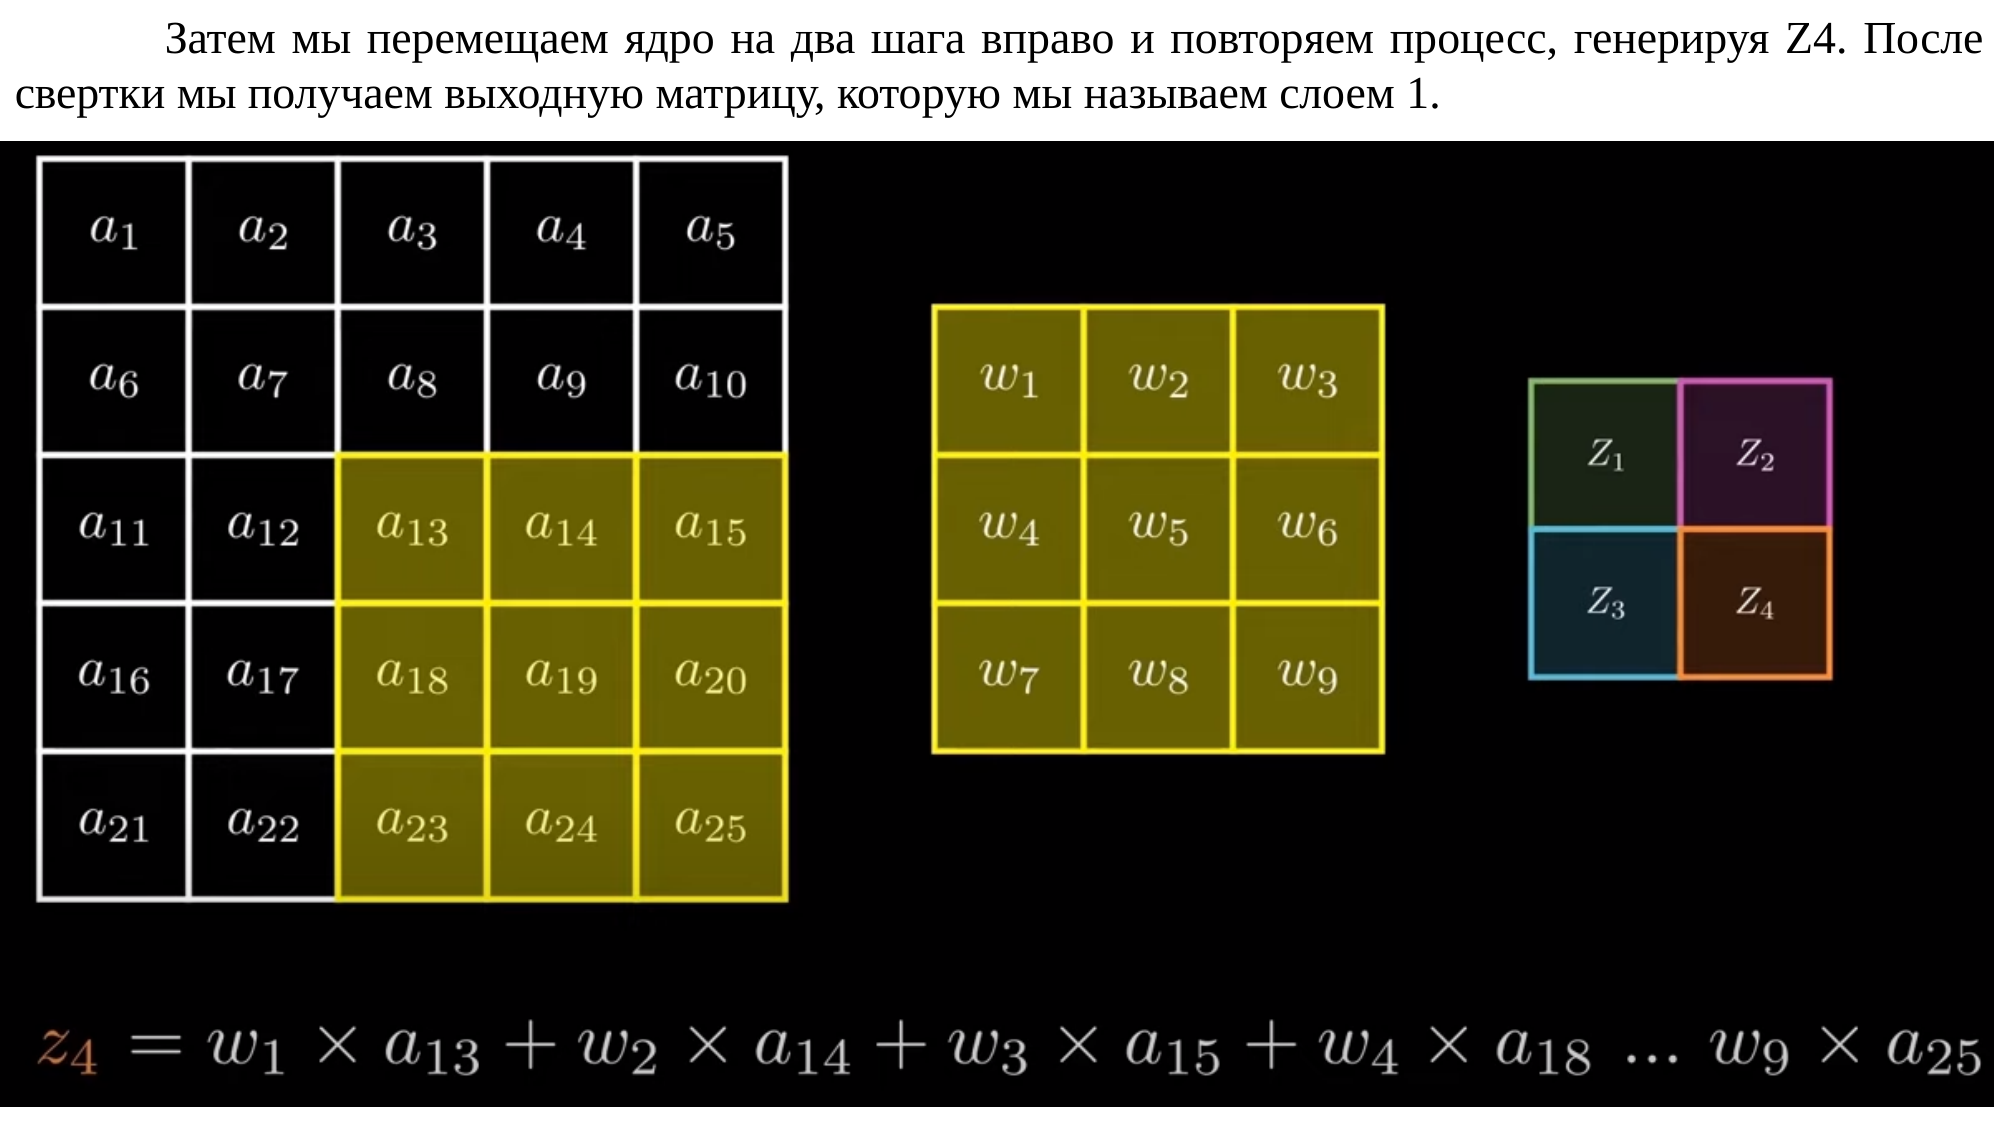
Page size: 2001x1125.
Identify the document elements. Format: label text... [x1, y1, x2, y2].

text_box Затем мы перемещаем ядро на два шага вправо и повторяем процесс, генерируя Z4. После свертки мы получаем выходную матрицу, которую мы называем слоем 1. [0, 0, 2000, 125]
picture [0, 141, 1994, 1108]
